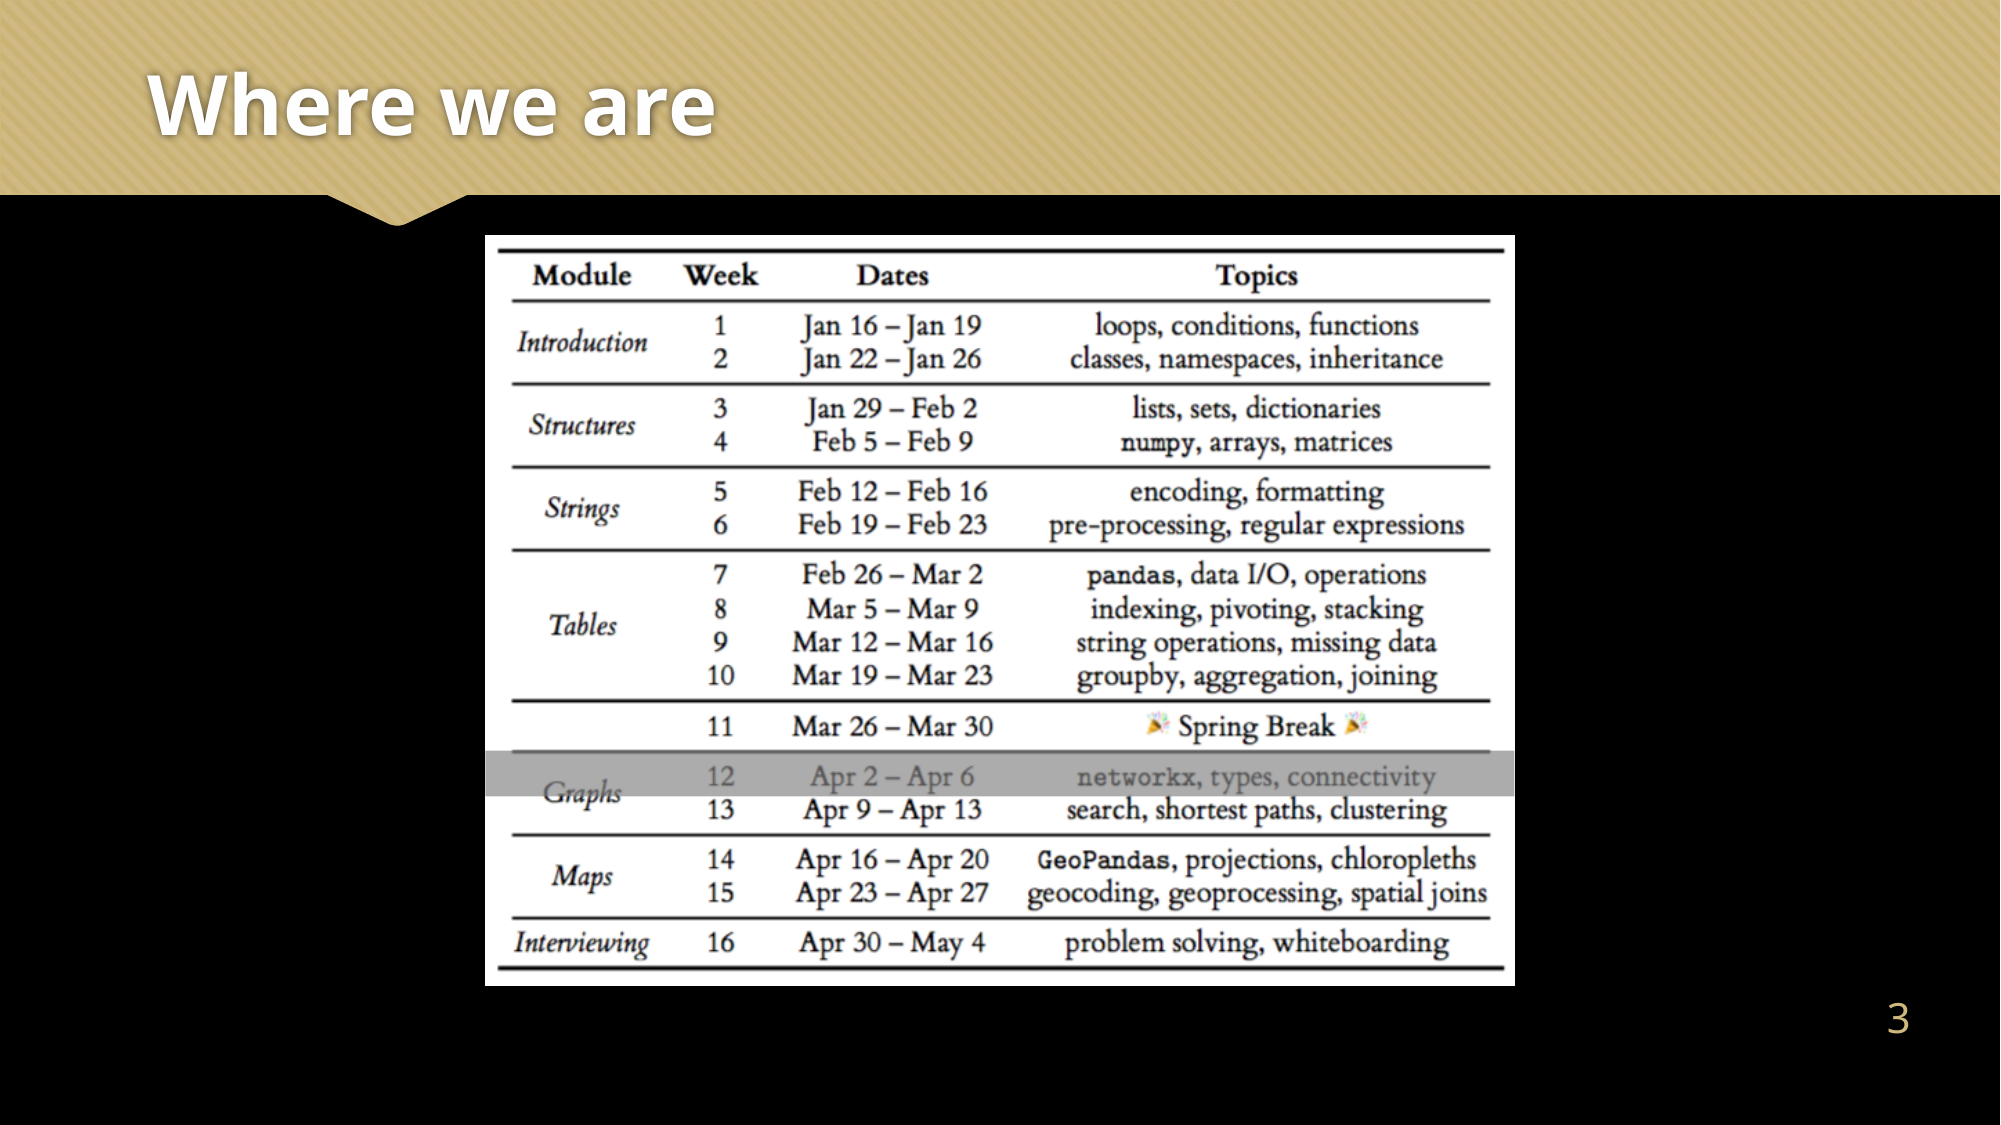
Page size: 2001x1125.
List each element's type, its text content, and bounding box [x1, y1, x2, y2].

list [485, 235, 1515, 986]
slide_number 2 [1751, 970, 1926, 1051]
title Where we are [132, 0, 1868, 160]
